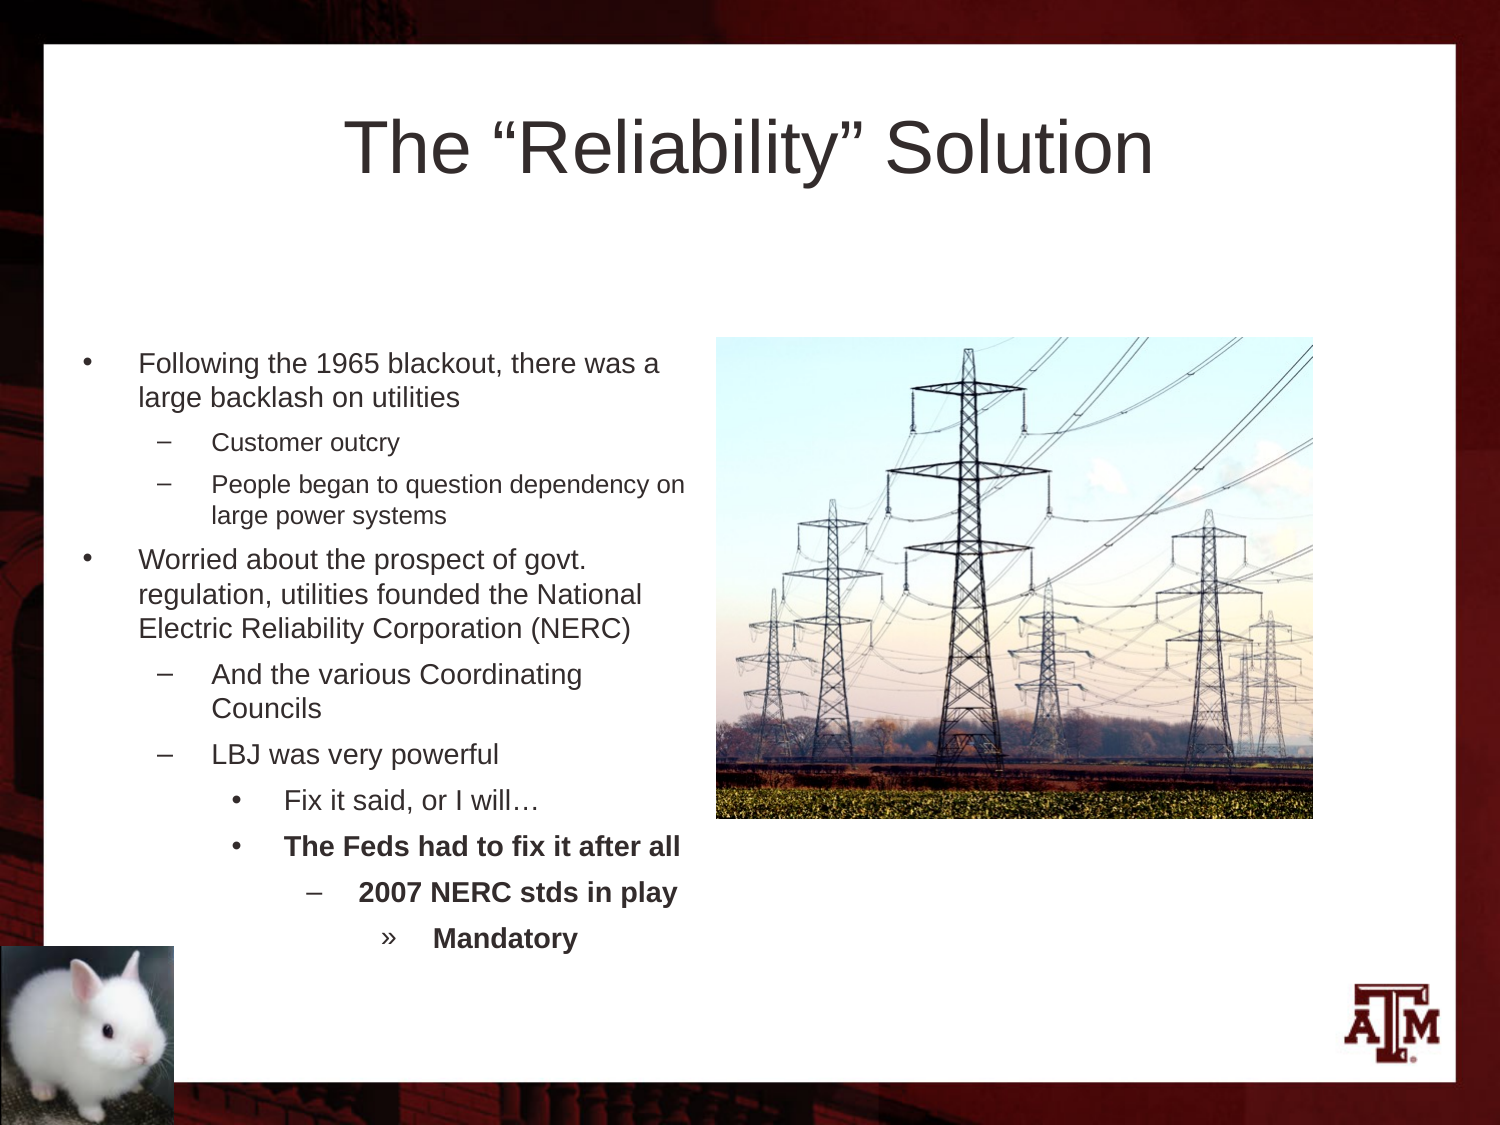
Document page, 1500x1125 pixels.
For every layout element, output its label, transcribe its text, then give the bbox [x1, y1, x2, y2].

picture [0, 0, 1500, 1125]
title The “Reliability” Solution [74, 53, 1426, 234]
list Following the 1965 blackout, there was a large backlash on utilities Customer outcry People began to question dependency on large power systems Worried about the prospect of govt. regulation, utilities founded the National Electric Reliability Corporation (NERC) And the various Coordinating Councils LBJ was very powerful Fix it said, or I will… The Feds had to fix it after all 2007 NERC stds in play Mandatory [74, 336, 702, 964]
